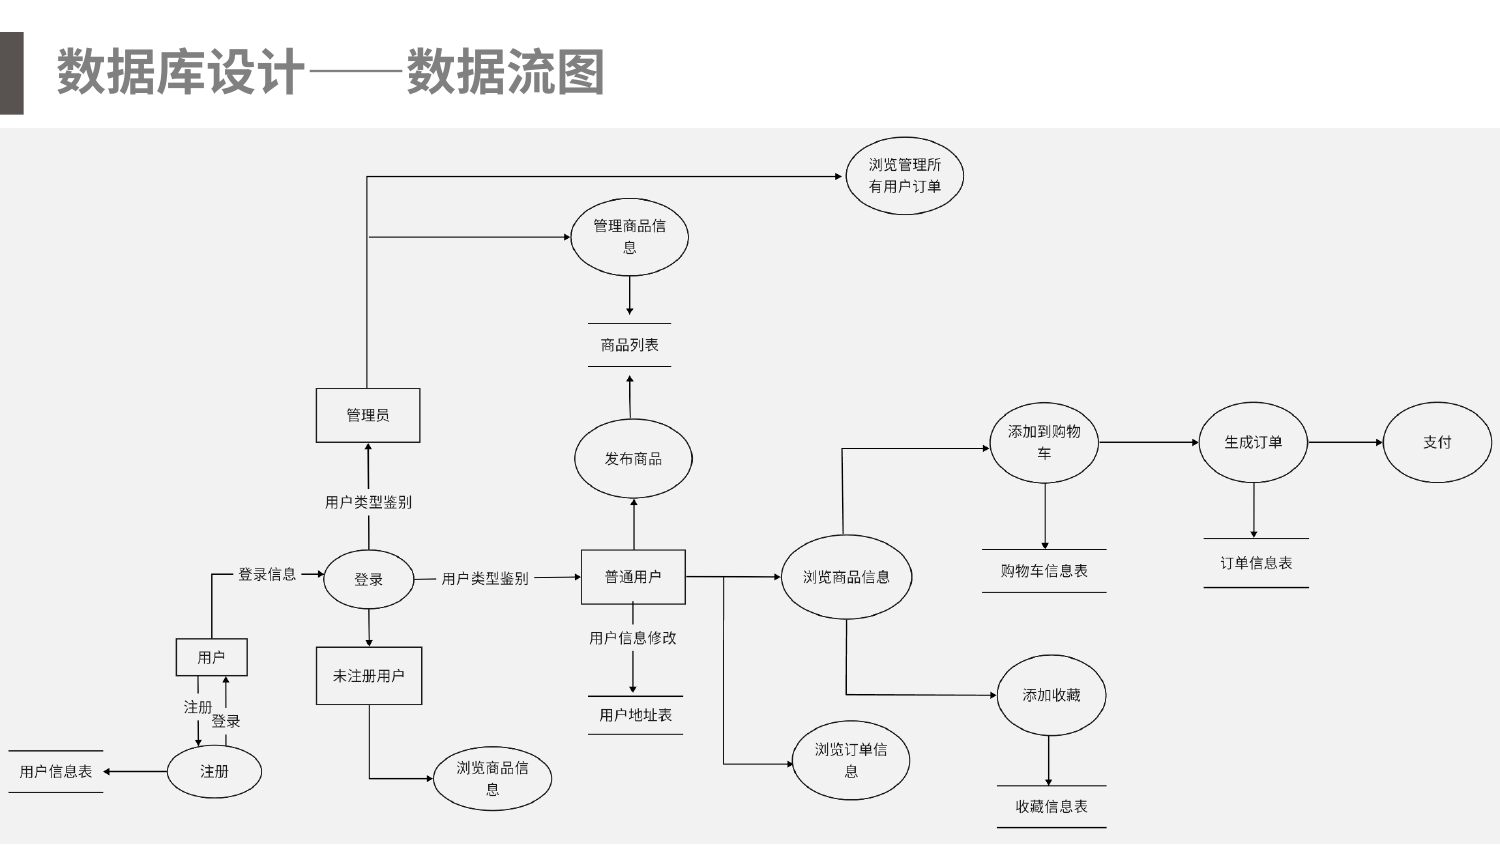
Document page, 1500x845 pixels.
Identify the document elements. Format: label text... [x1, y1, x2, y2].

text_box [0, 30, 26, 117]
text_box 数据库设计——数据流图 [41, 33, 644, 109]
picture [0, 128, 1500, 844]
